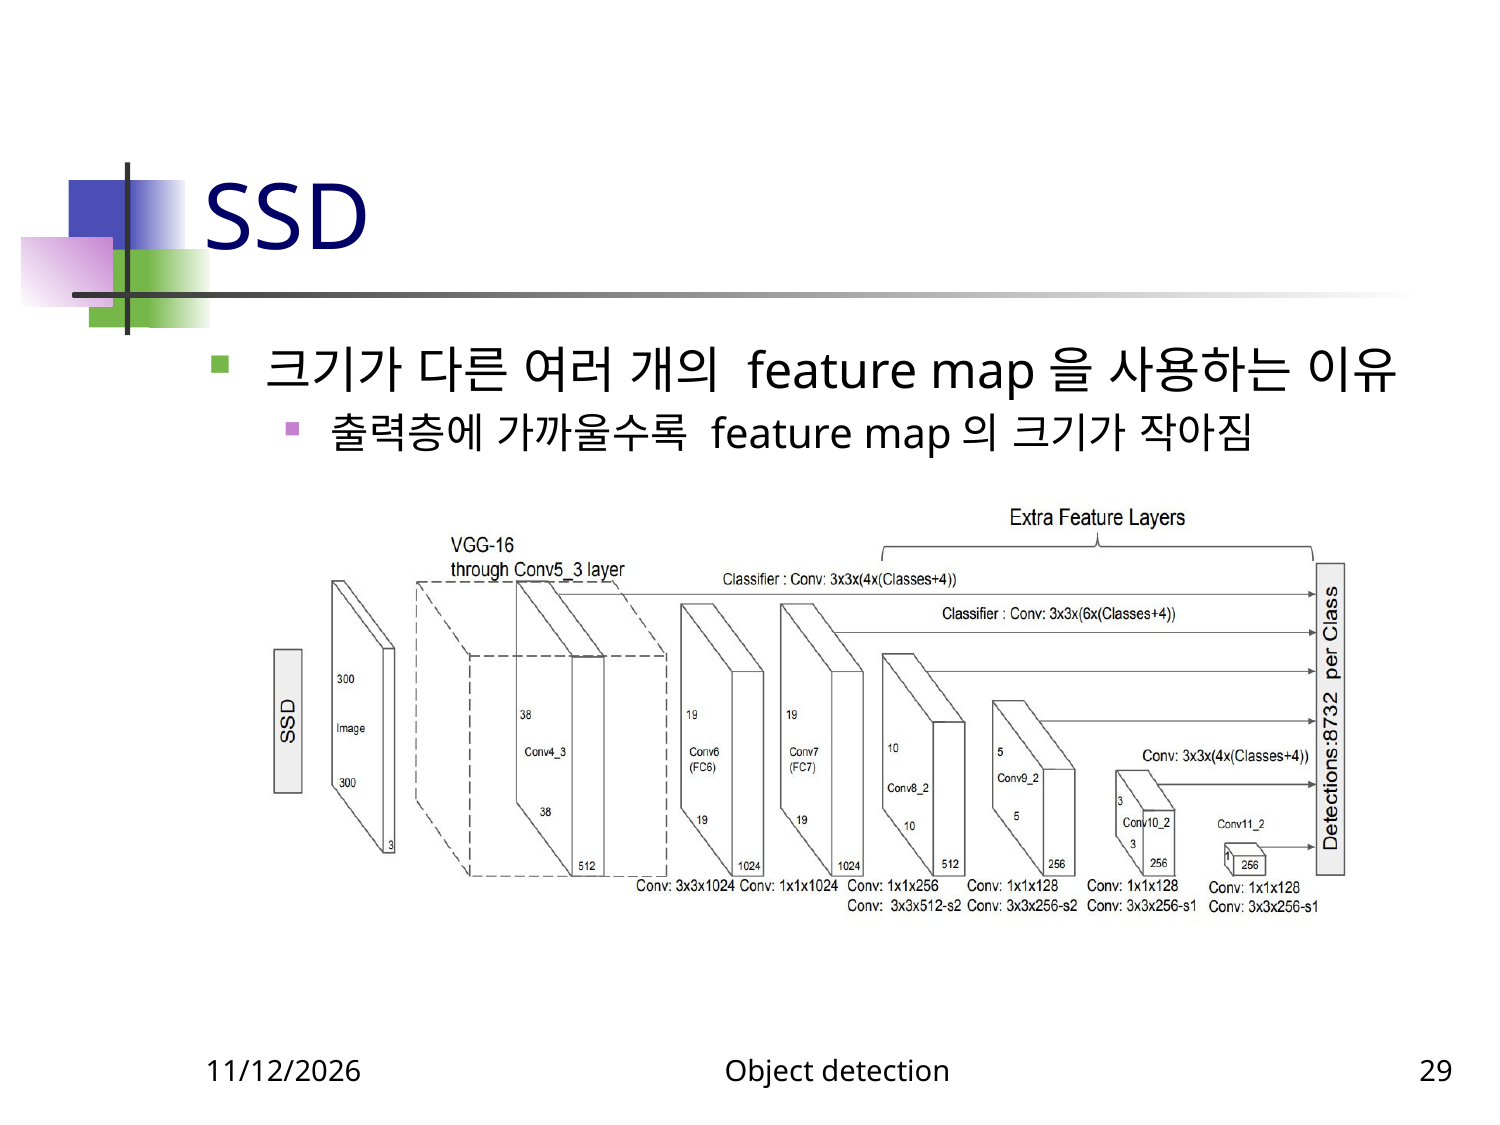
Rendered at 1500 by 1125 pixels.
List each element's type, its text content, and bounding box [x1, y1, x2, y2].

slide_number 29 [1155, 1024, 1468, 1100]
picture [237, 487, 1351, 926]
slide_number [190, 1024, 504, 1100]
title SSD [188, 35, 1468, 275]
footer Object detection [600, 1024, 1075, 1100]
list 크기가 다른 여러 개의 feature map을 사용하는 이유 출력층에 가까울수록 feature map의 크기가 작아짐 [193, 331, 1469, 1006]
